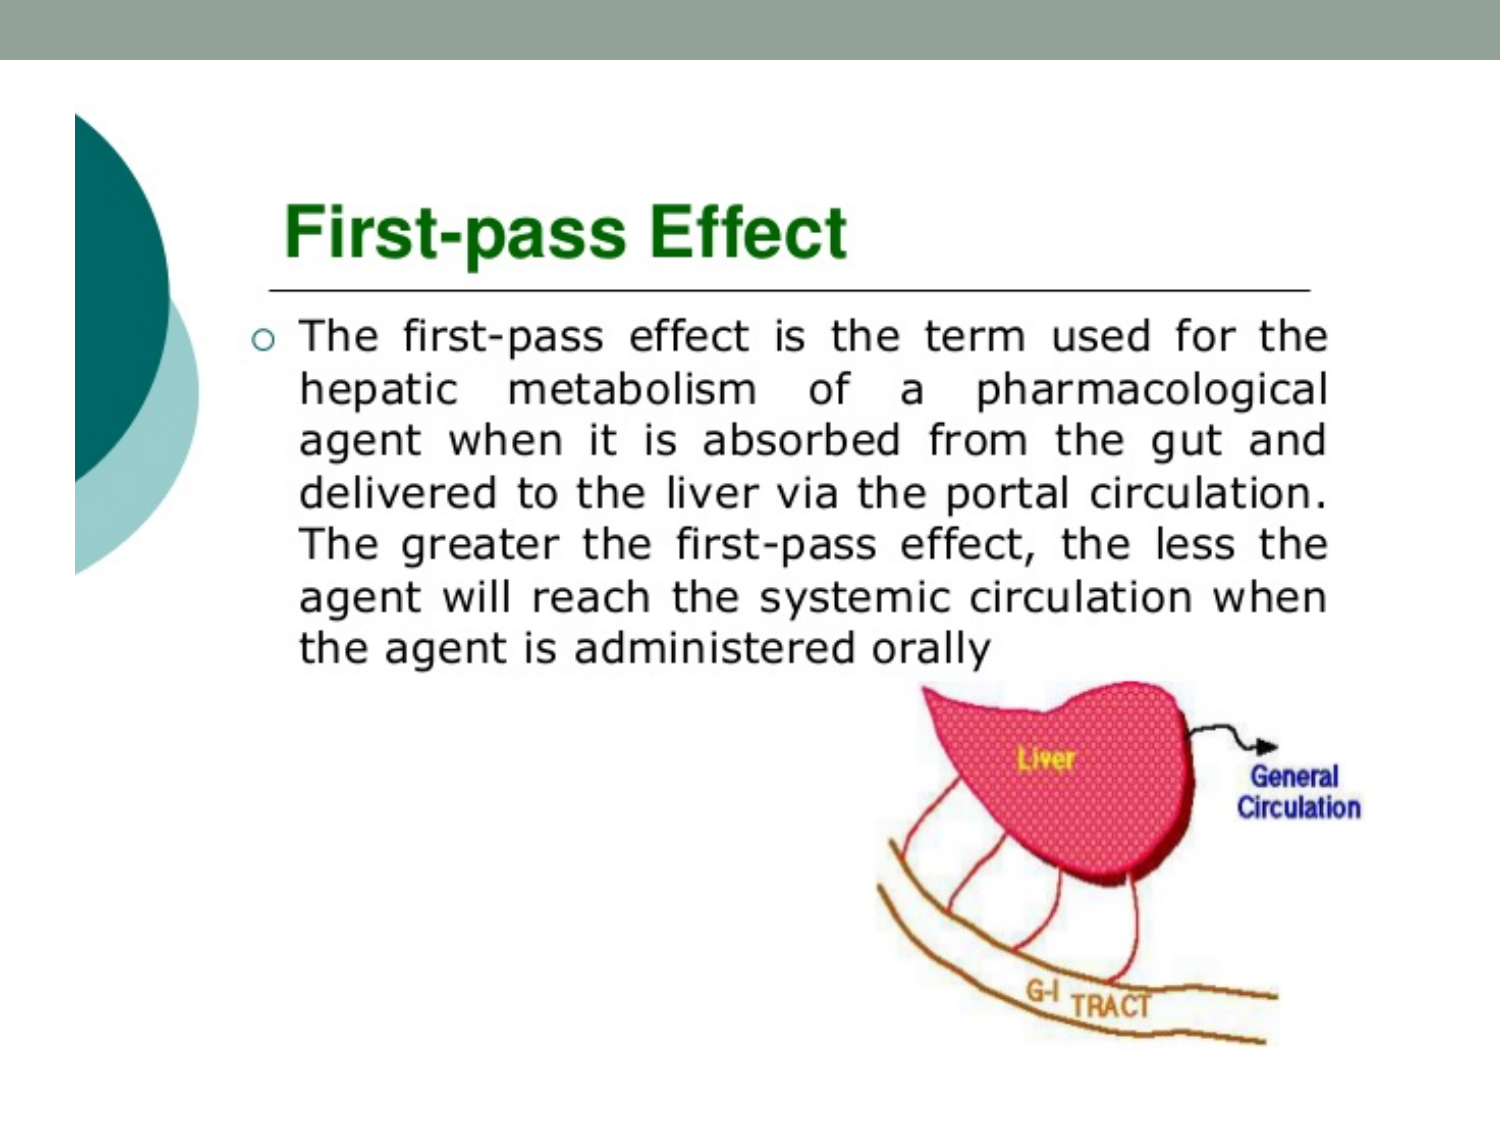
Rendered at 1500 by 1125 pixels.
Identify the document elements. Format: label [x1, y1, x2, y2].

list [74, 74, 1376, 1052]
